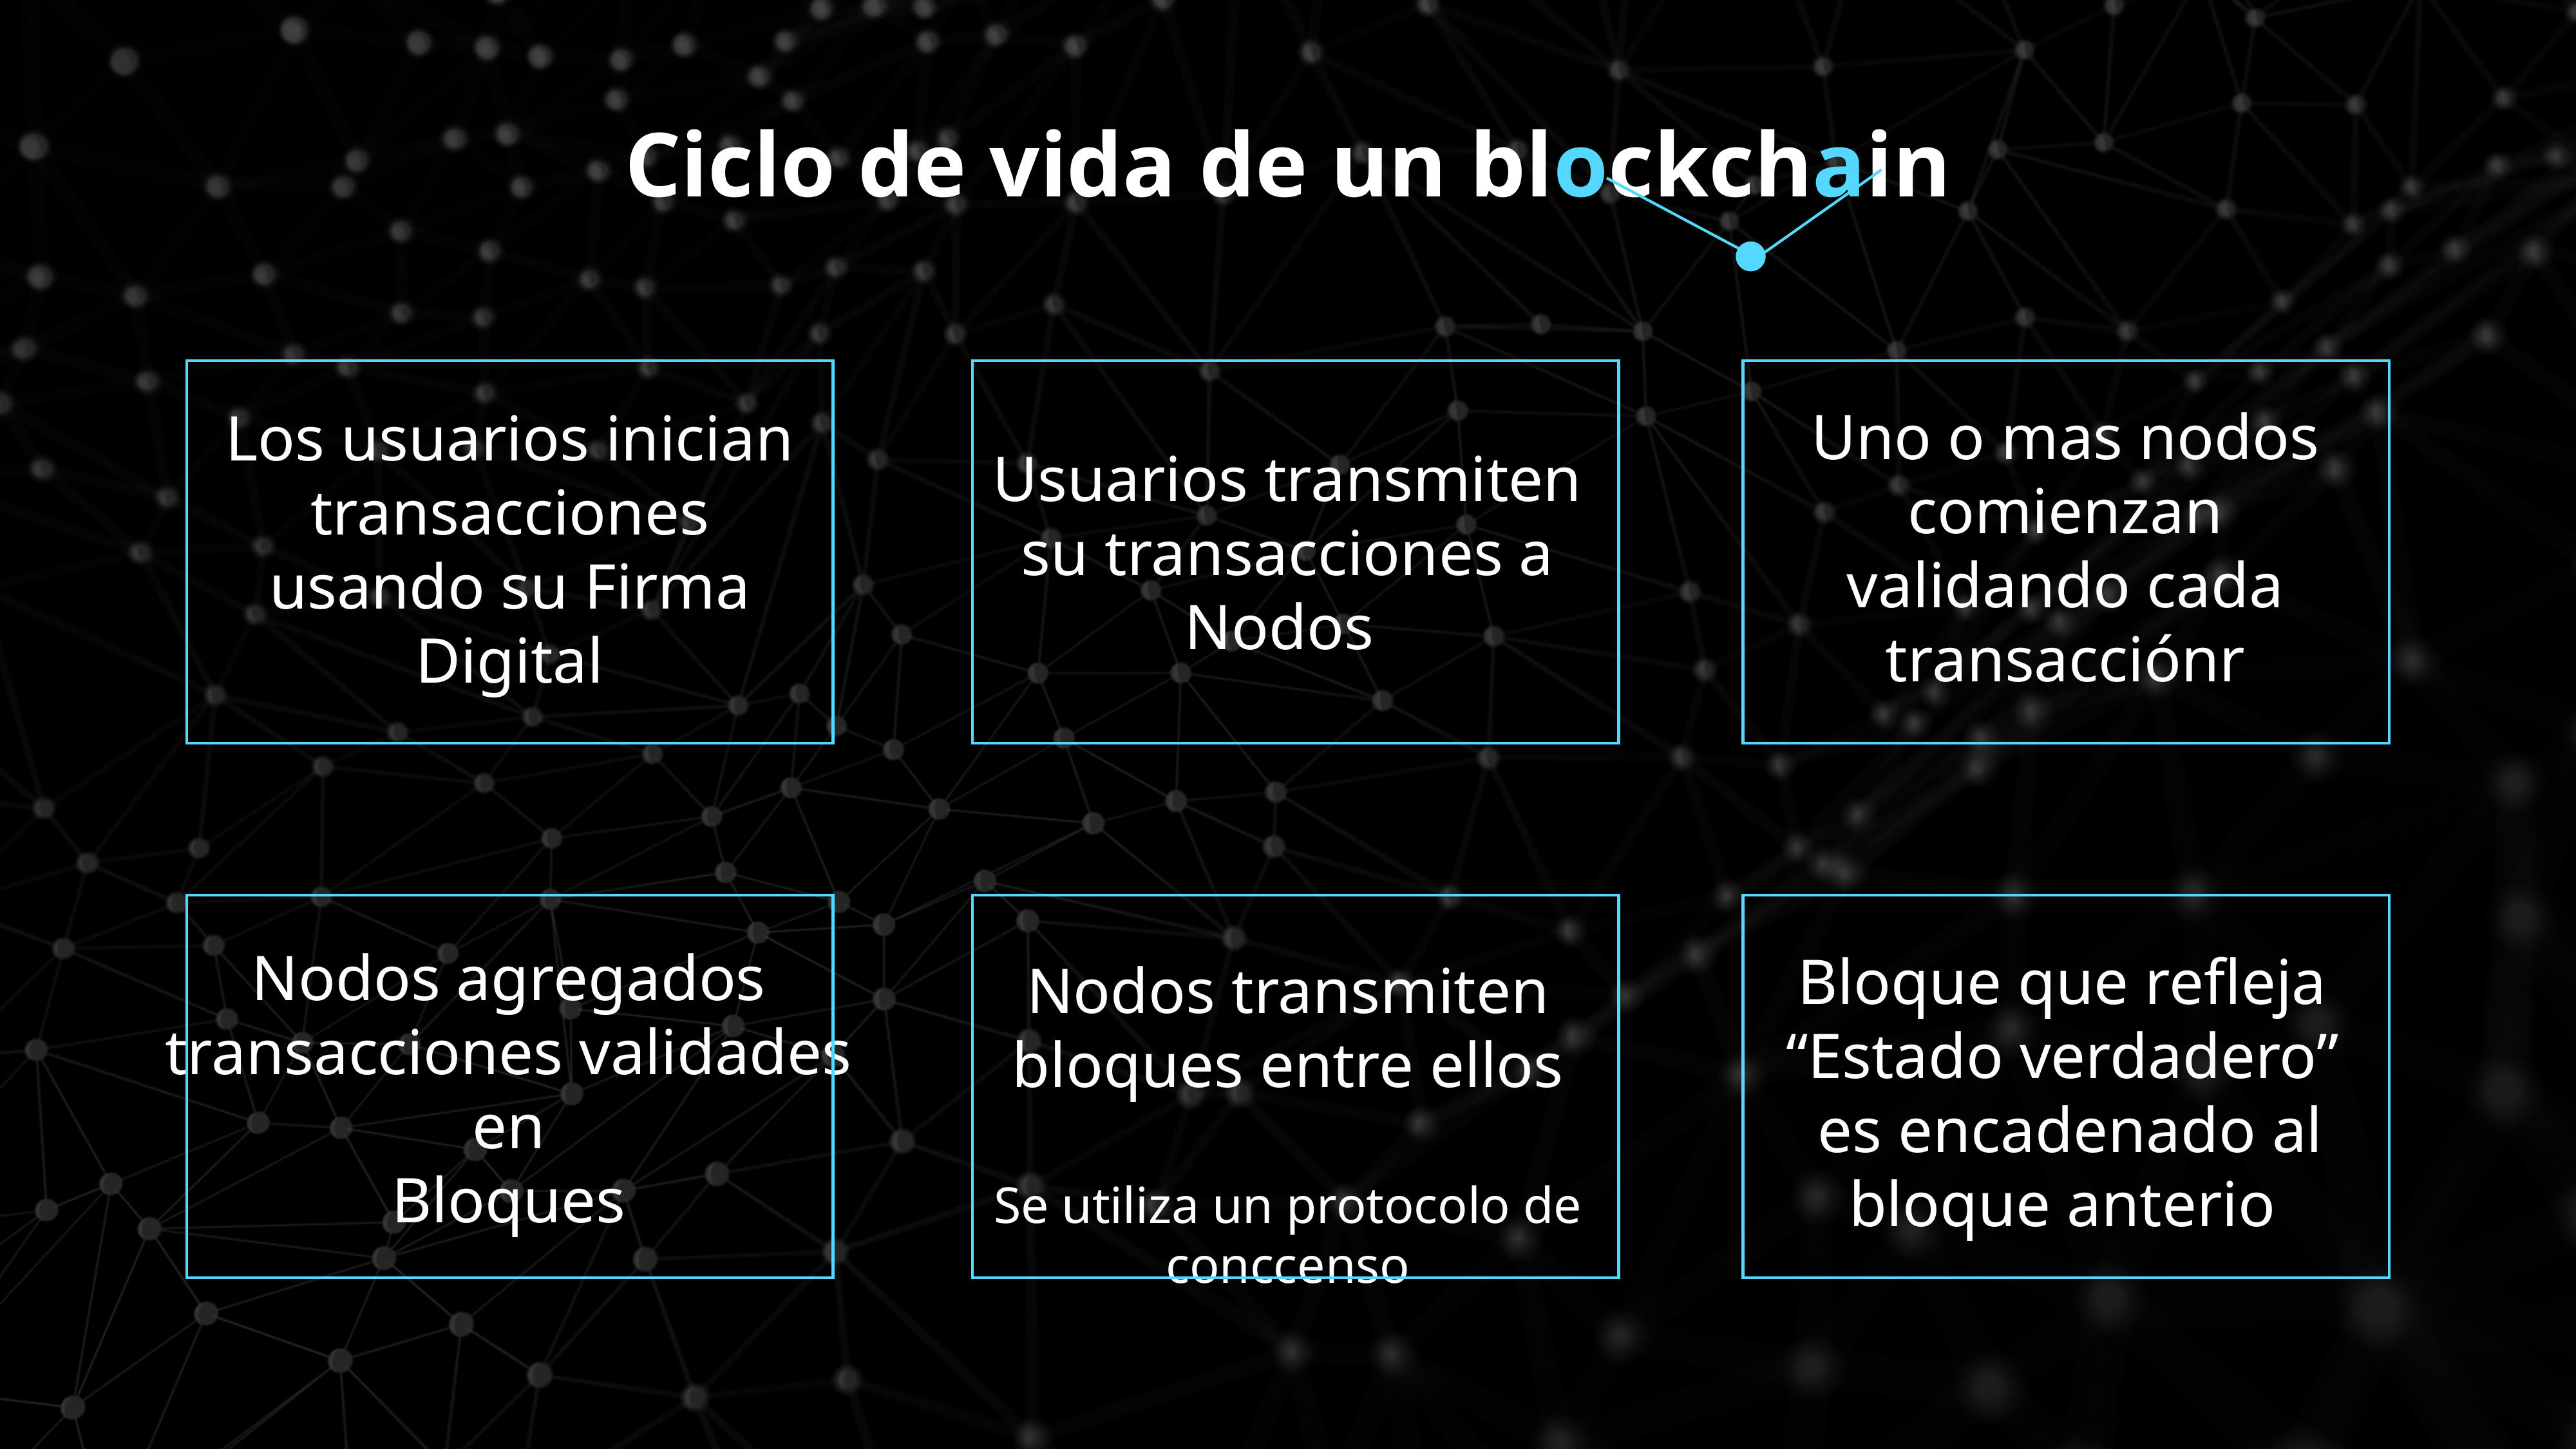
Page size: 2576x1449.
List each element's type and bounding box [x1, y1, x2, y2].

text_box [186, 361, 833, 744]
text_box [968, 361, 1619, 744]
picture [0, 0, 2576, 1449]
text_box [1701, 895, 2423, 1278]
text_box [142, 895, 875, 1278]
text_box [972, 895, 1619, 1402]
text_box [1705, 361, 2426, 744]
